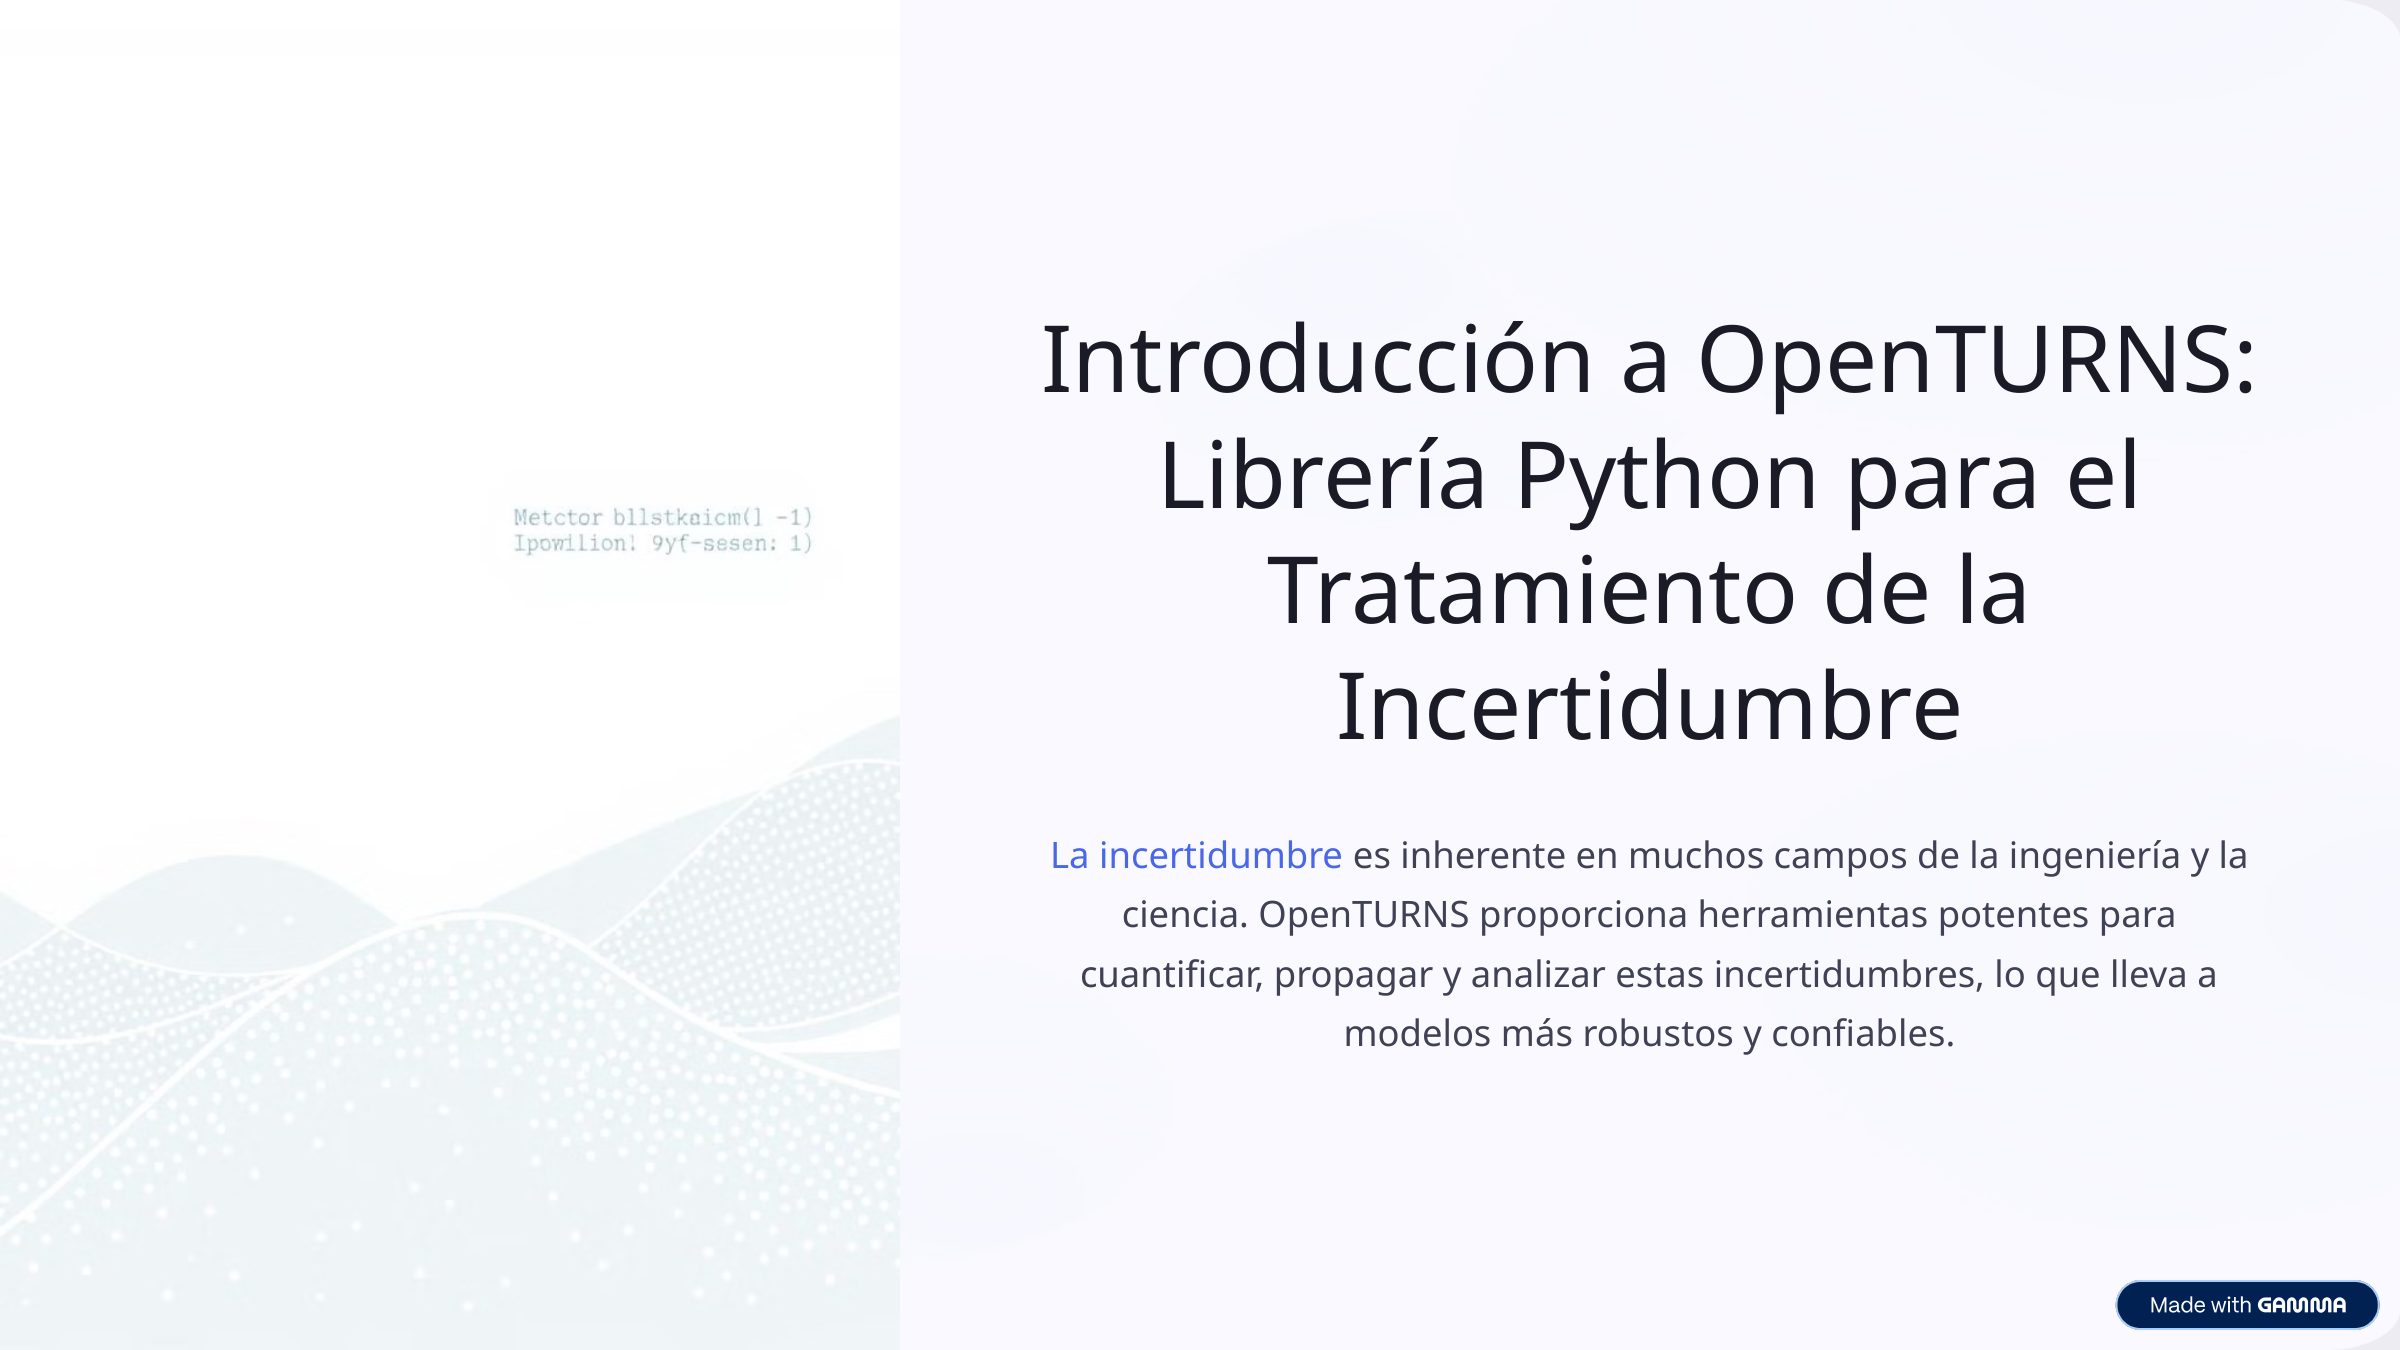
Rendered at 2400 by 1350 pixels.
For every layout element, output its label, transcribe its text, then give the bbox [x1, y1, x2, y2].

text_box La incertidumbre es inherente en muchos campos de la ingeniería y la ciencia. OpenTURNS proporciona herramientas potentes para cuantificar, propagar y analizar estas incertidumbres, lo que lleva a modelos más robustos y confiables. [1030, 816, 2270, 1055]
picture [0, 0, 900, 1350]
picture [2106, 1271, 2389, 1339]
text_box Introducción a OpenTURNS: Librería Python para el Tratamiento de la Incertidumbre [1030, 295, 2270, 761]
